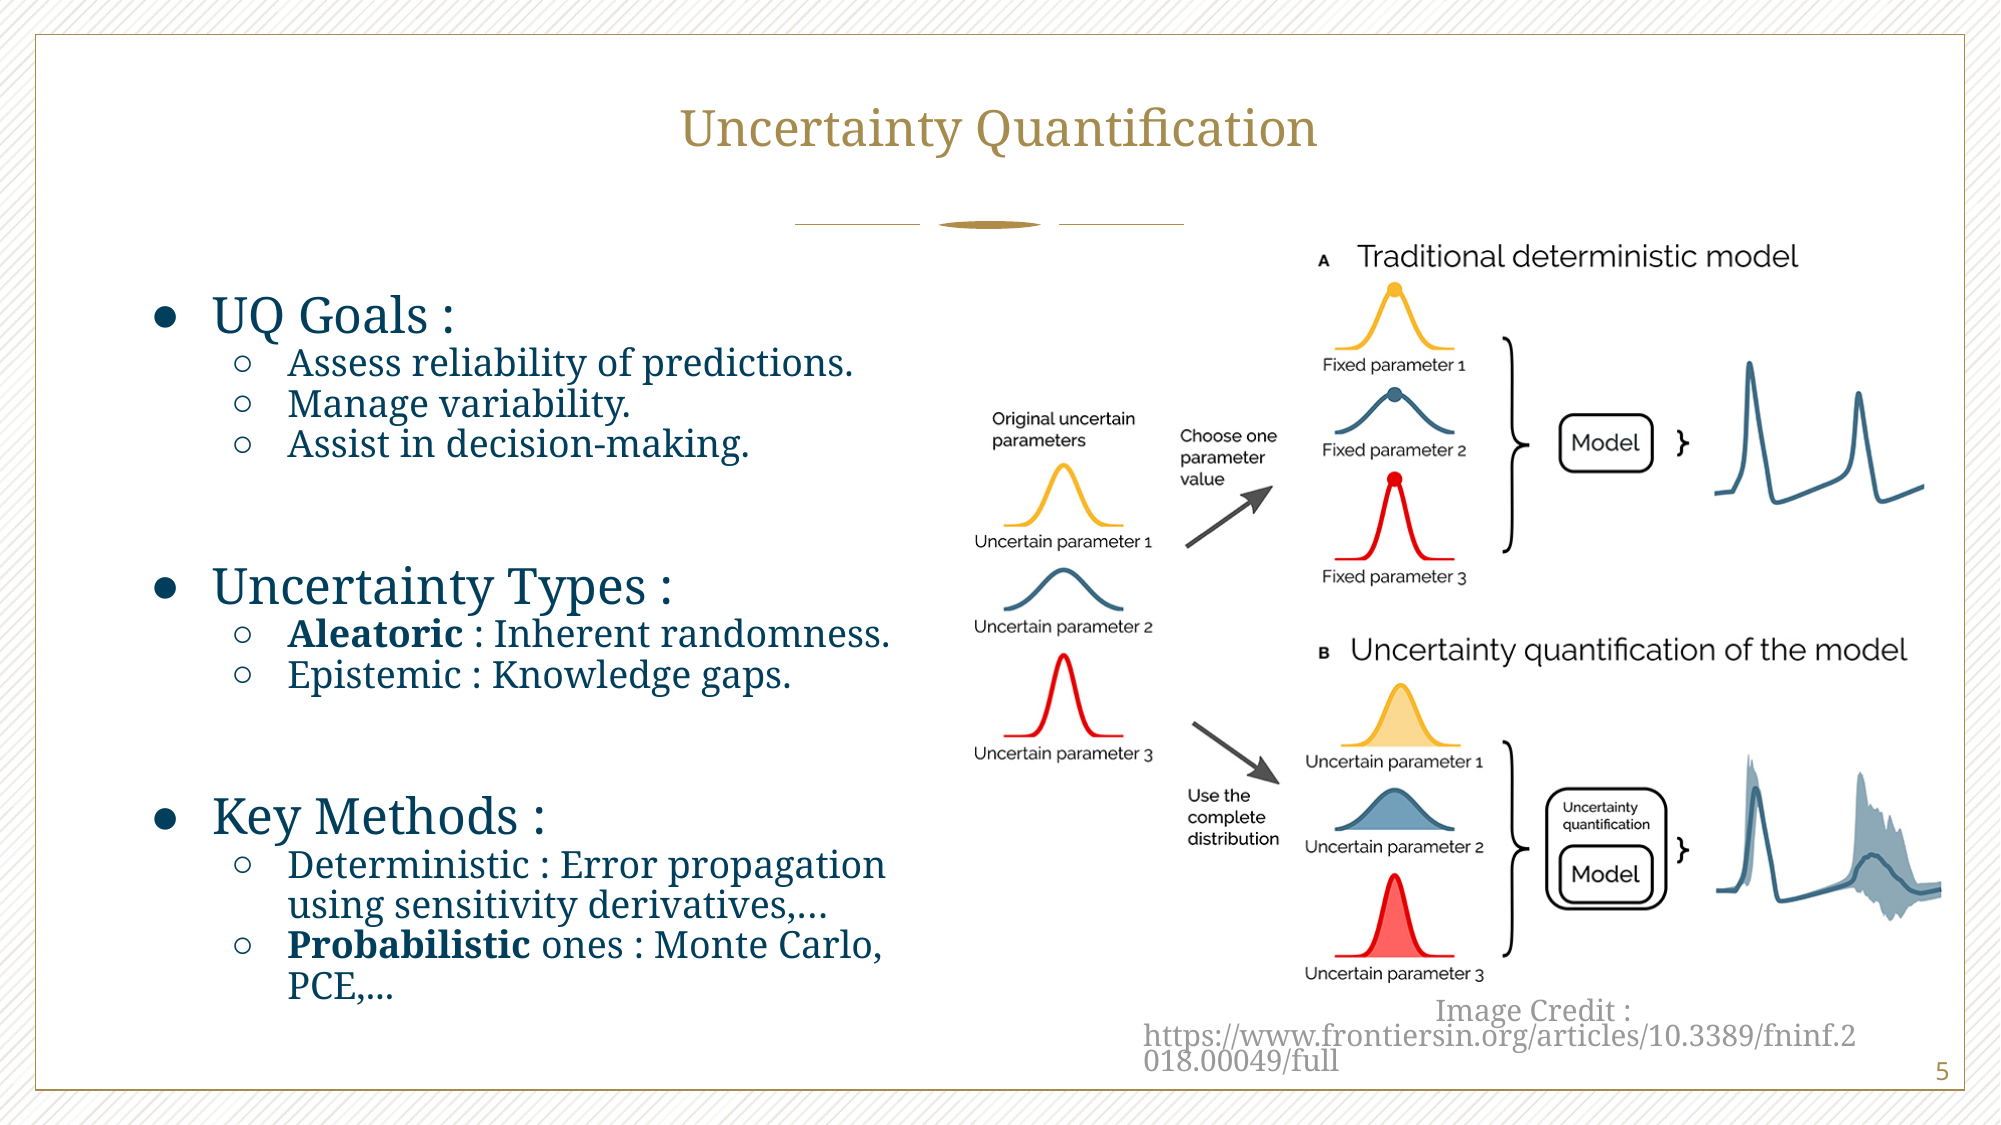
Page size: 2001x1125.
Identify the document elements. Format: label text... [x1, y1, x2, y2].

slide_number ‹#› [1514, 1042, 1965, 1103]
picture [0, 0, 2001, 1125]
list Image Credit : https://www.frontiersin.org/articles/10.3389/fninf.2018.00049/full [1143, 1001, 1863, 1082]
list UQ Goals : Assess reliability of predictions. Manage variability. Assist in decision-making. Uncertainty Types : Aleatoric : Inherent randomness. Epistemic : Knowledge gaps. Key Methods : Deterministic : Error propagation using sensitivity derivatives,… Probabilistic ones : Monte Carlo, PCE,... [137, 290, 922, 1021]
title Uncertainty Quantification [137, 34, 1863, 226]
